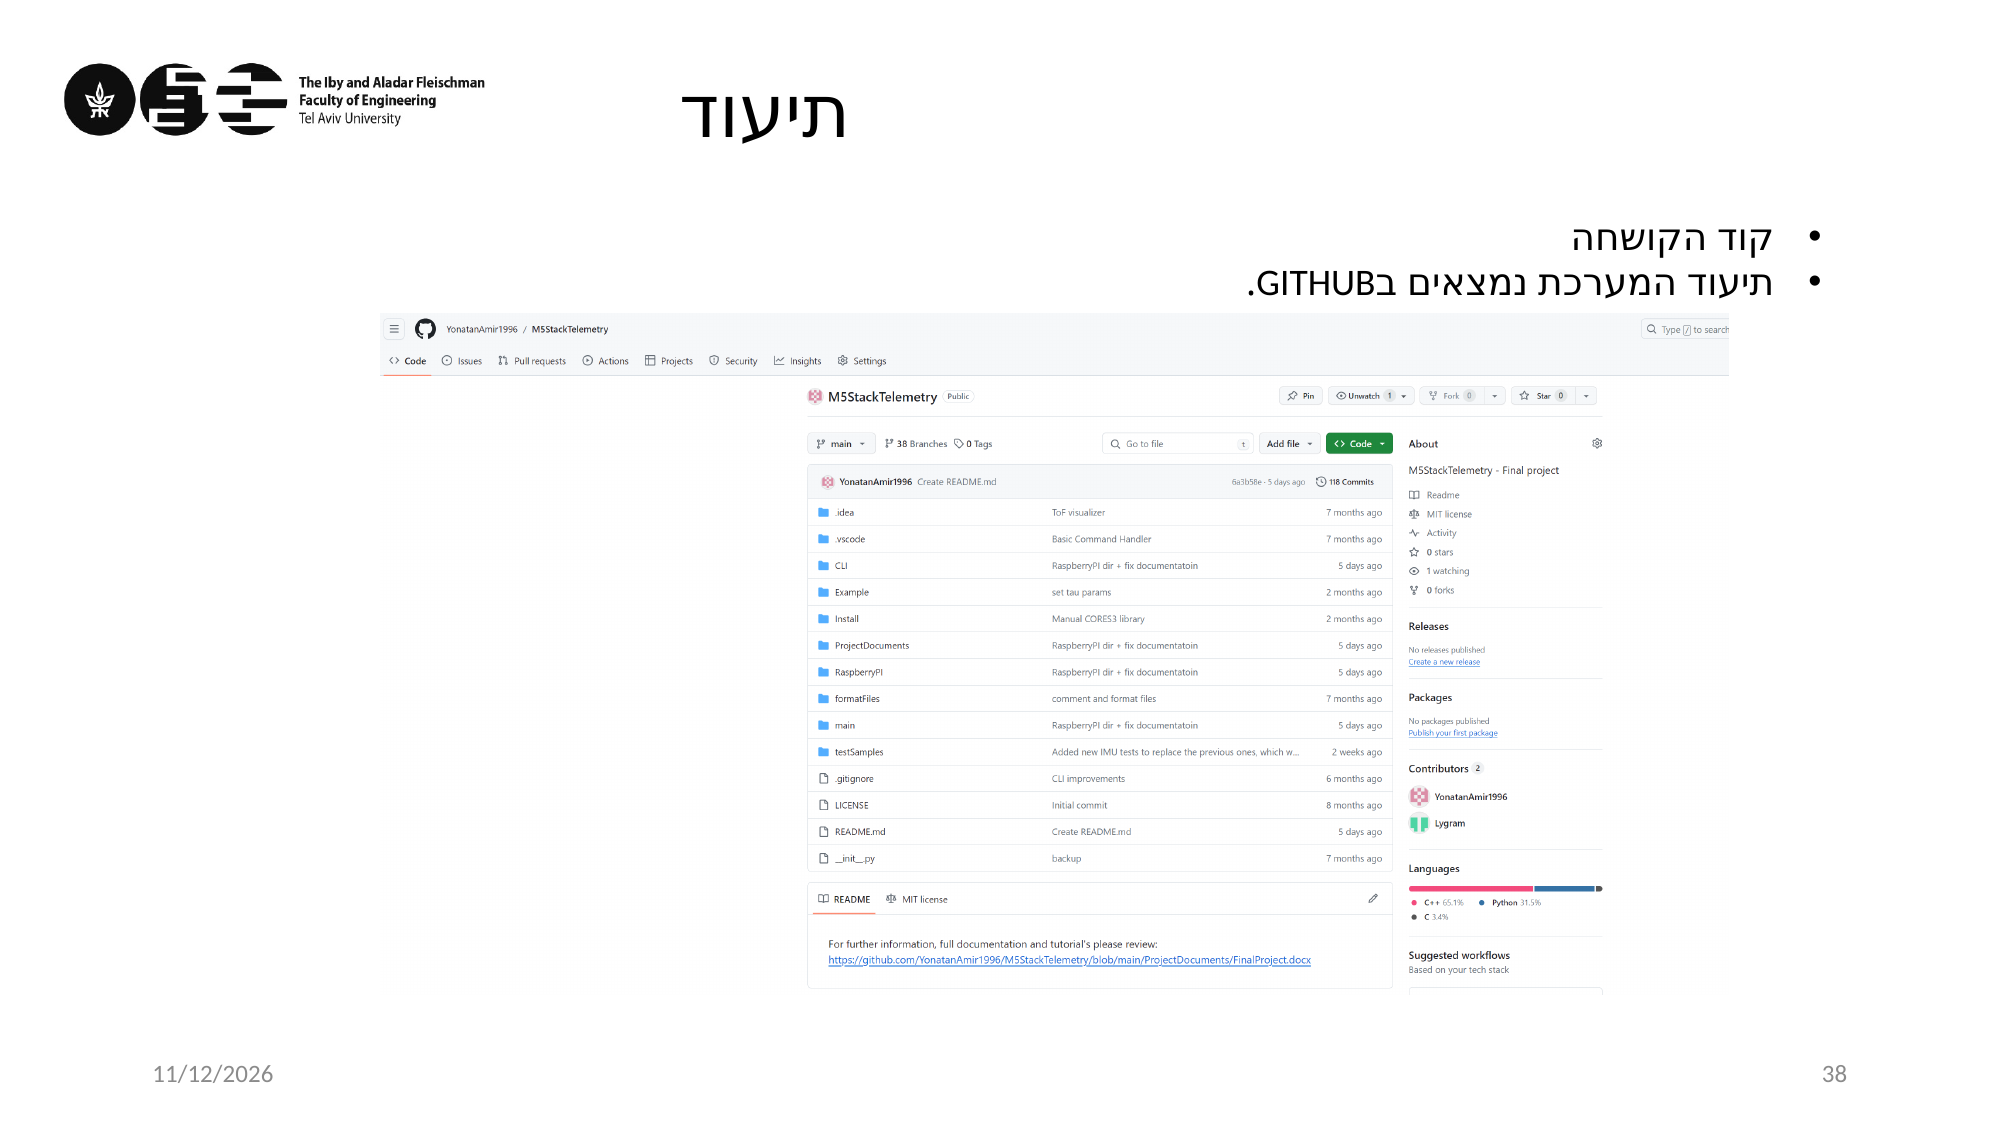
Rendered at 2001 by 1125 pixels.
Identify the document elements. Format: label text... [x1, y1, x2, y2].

text_box קוד הקושחה תיעוד המערכת נמצאים בGITHUB. [1231, 205, 1837, 311]
title תיעוד [664, 66, 1765, 161]
picture [380, 313, 1729, 995]
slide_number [137, 1042, 588, 1103]
slide_number 38 [1412, 1042, 1863, 1103]
picture [43, 44, 524, 155]
